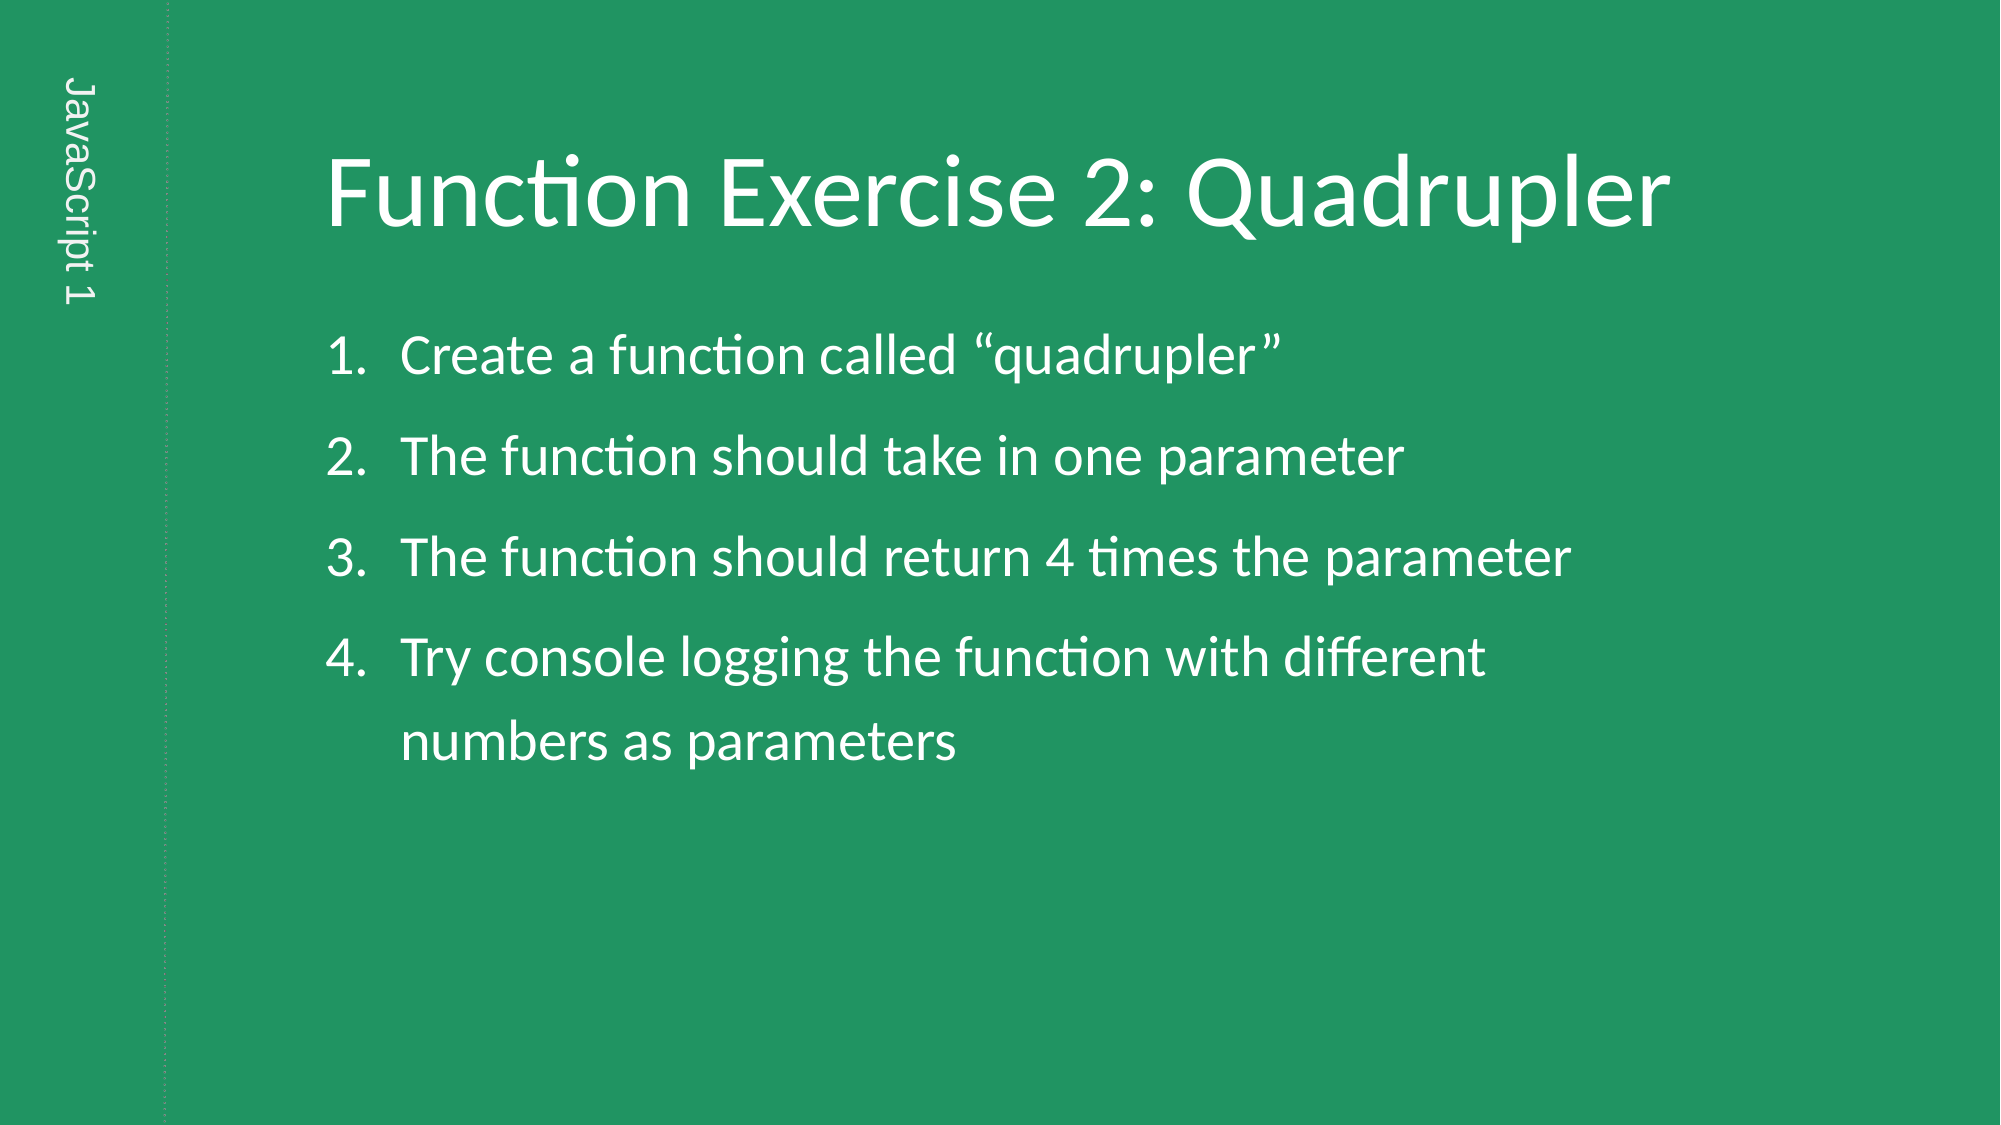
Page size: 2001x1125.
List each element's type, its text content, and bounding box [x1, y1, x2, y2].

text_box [164, 0, 168, 1125]
title Function Exercise 2: Quadrupler [310, 114, 2000, 265]
list Create a function called “quadrupler” The function should take in one parameter The function should return 4 times the parameter Try console logging the function with different numbers as parameters [310, 295, 1702, 835]
